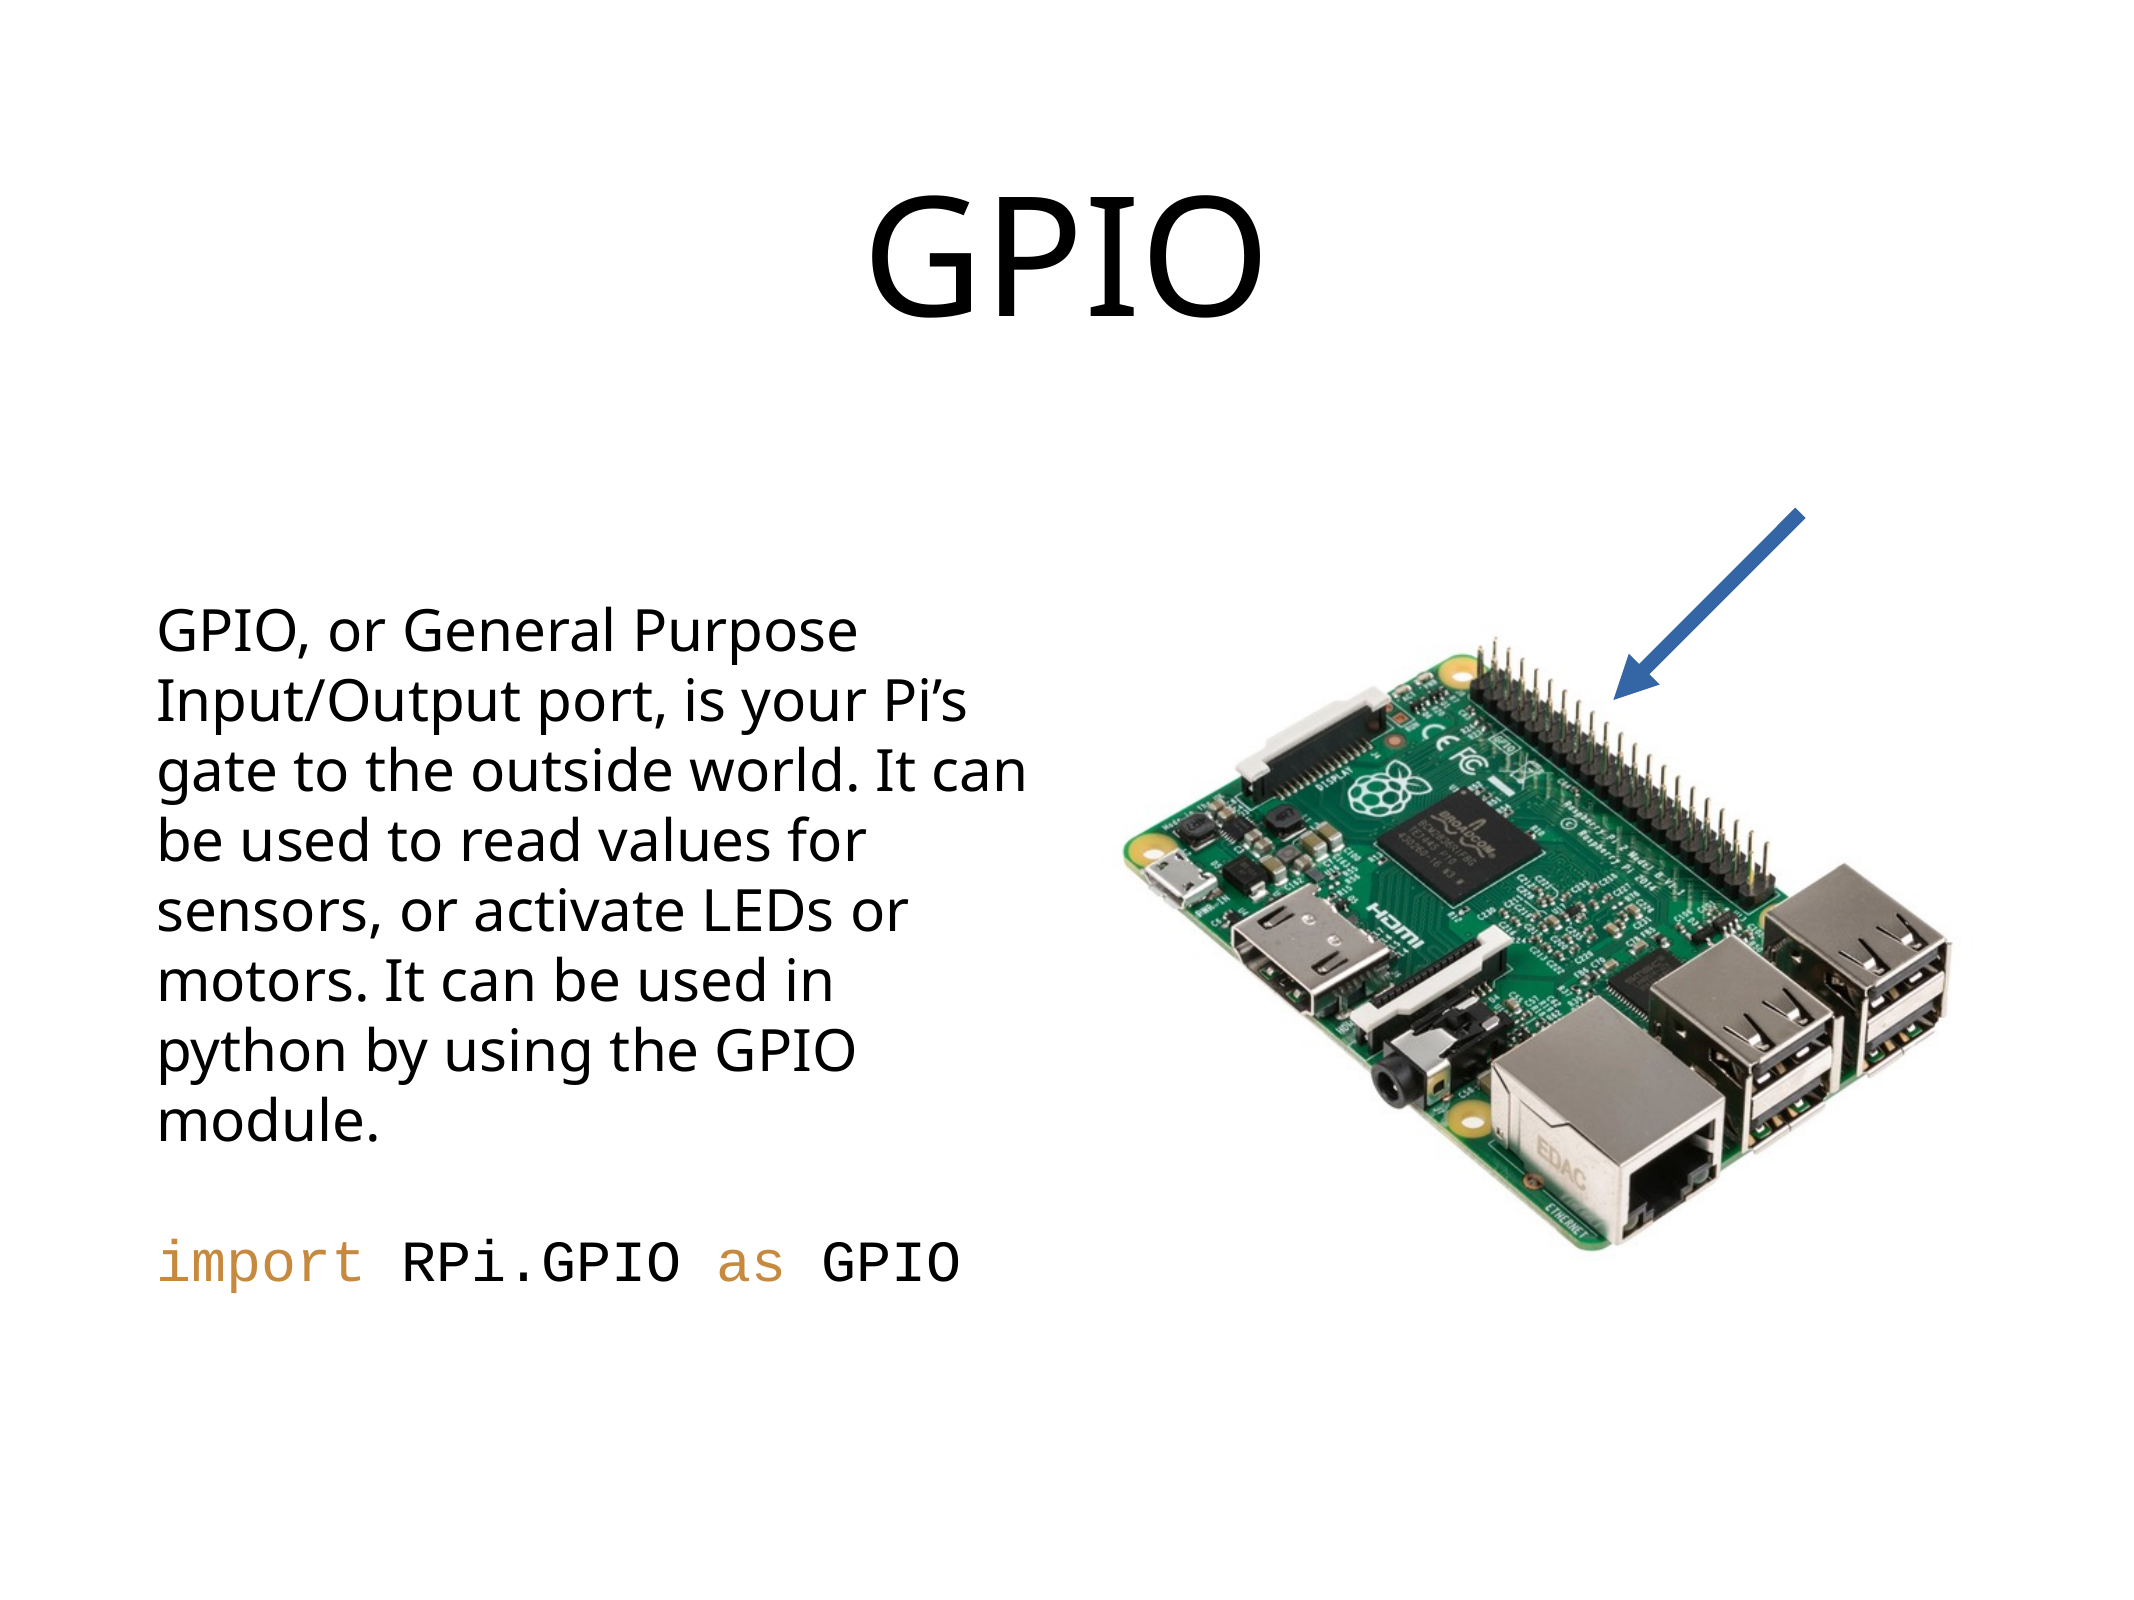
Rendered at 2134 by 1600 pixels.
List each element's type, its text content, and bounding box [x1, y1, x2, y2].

picture [1101, 623, 1978, 1262]
list GPIO, or General Purpose Input/Output port, is your Pi’s gate to the outside world. It can be used to read values for sensors, or activate LEDs or motors. It can be used in python by using the GPIO module. import RPi.GPIO as GPIO [155, 426, 1032, 1459]
title GPIO [155, 72, 1978, 428]
